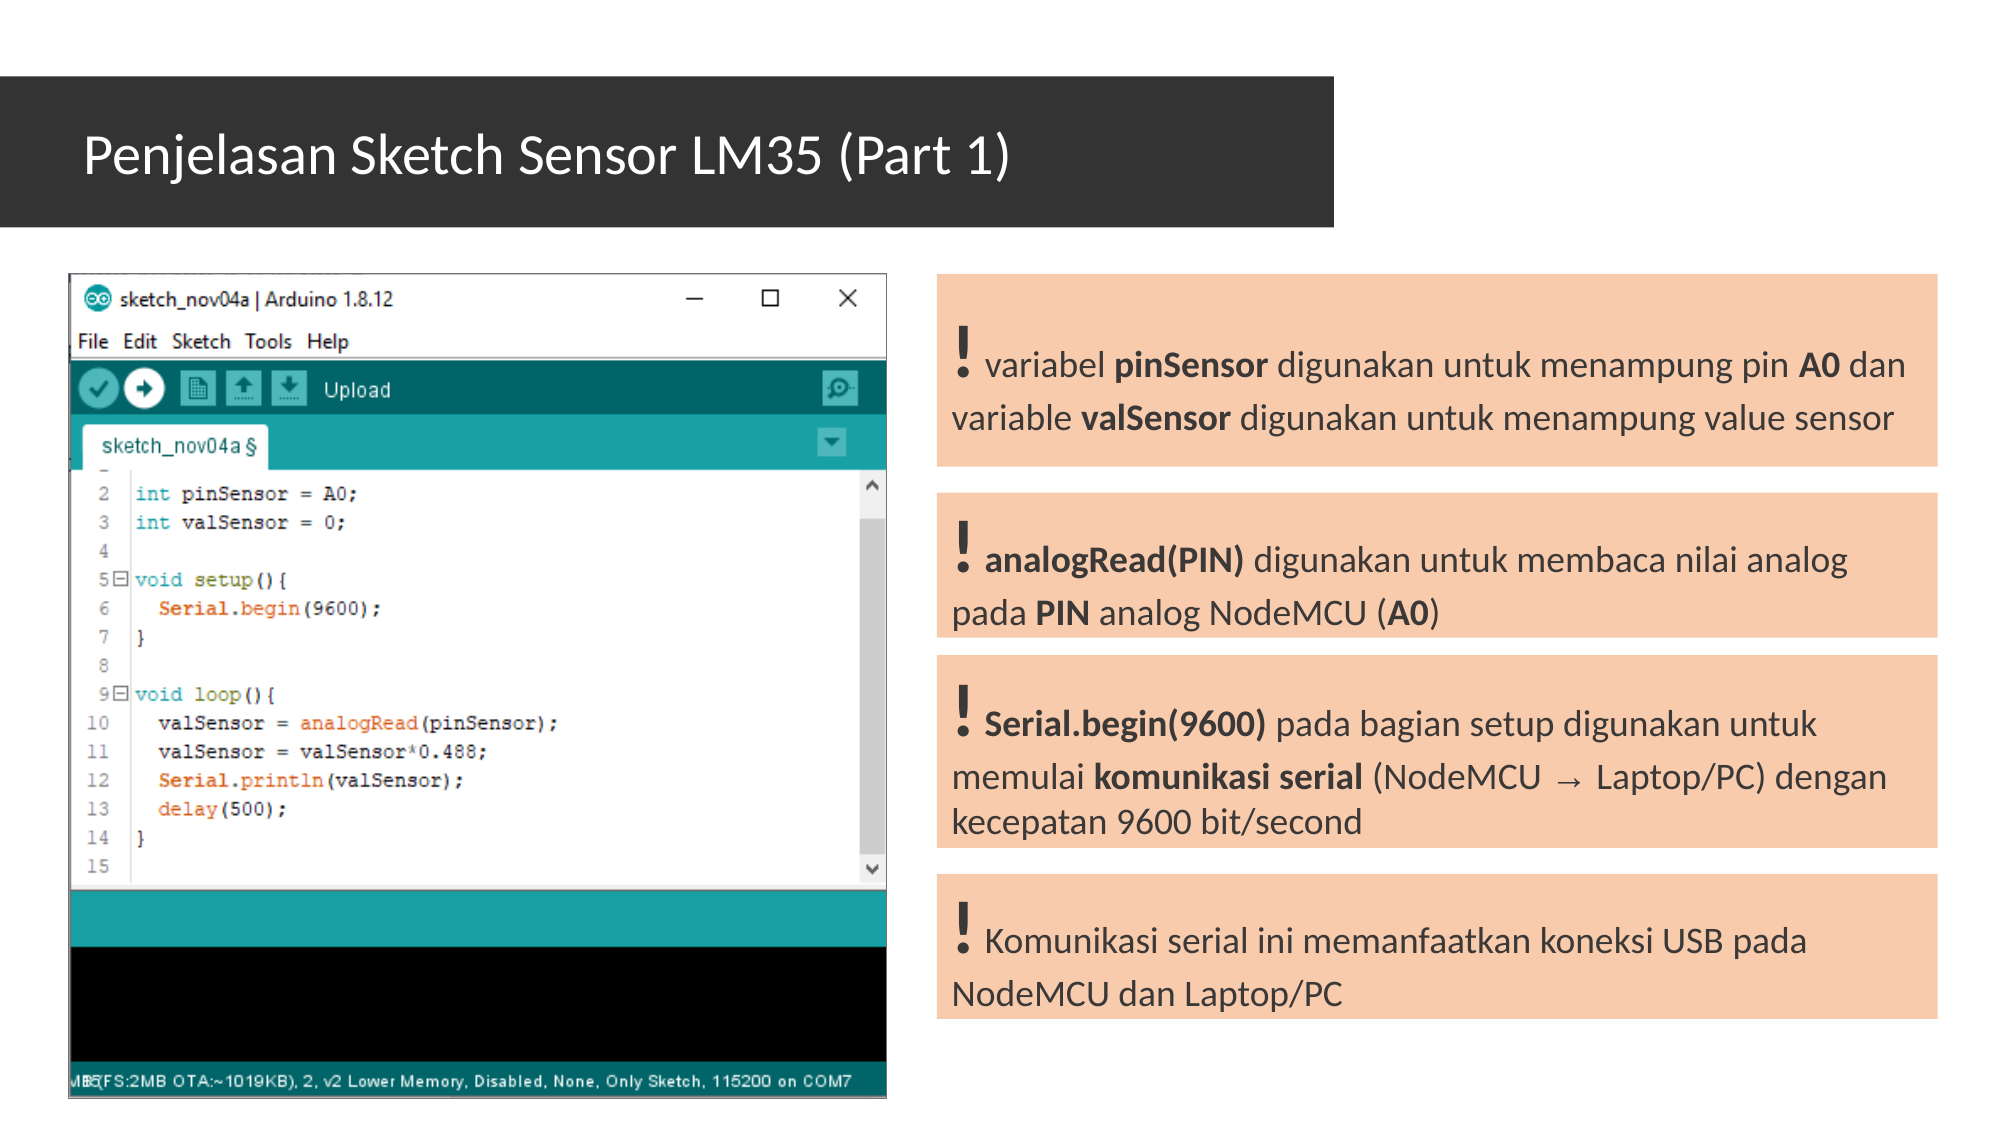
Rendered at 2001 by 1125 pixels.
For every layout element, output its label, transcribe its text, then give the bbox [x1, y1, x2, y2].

text_box ! Komunikasi serial ini memanfaatkan koneksi USB pada NodeMCU dan Laptop/PC [936, 873, 1939, 1020]
text_box ! analogRead(PIN) digunakan untuk membaca nilai analog pada PIN analog NodeMCU (A0) [936, 492, 1939, 639]
text_box [0, 75, 1335, 228]
text_box ! variabel pinSensor digunakan untuk menampung pin A0 dan variable valSensor digunakan untuk menampung value sensor [936, 273, 1939, 468]
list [68, 273, 887, 1099]
text_box ! Serial.begin(9600) pada bagian setup digunakan untuk memulai komunikasi serial (NodeMCU → Laptop/PC) dengan kecepatan 9600 bit/second [936, 654, 1939, 849]
text_box Penjelasan Sketch Sensor LM35 (Part 1) [68, 109, 1028, 194]
